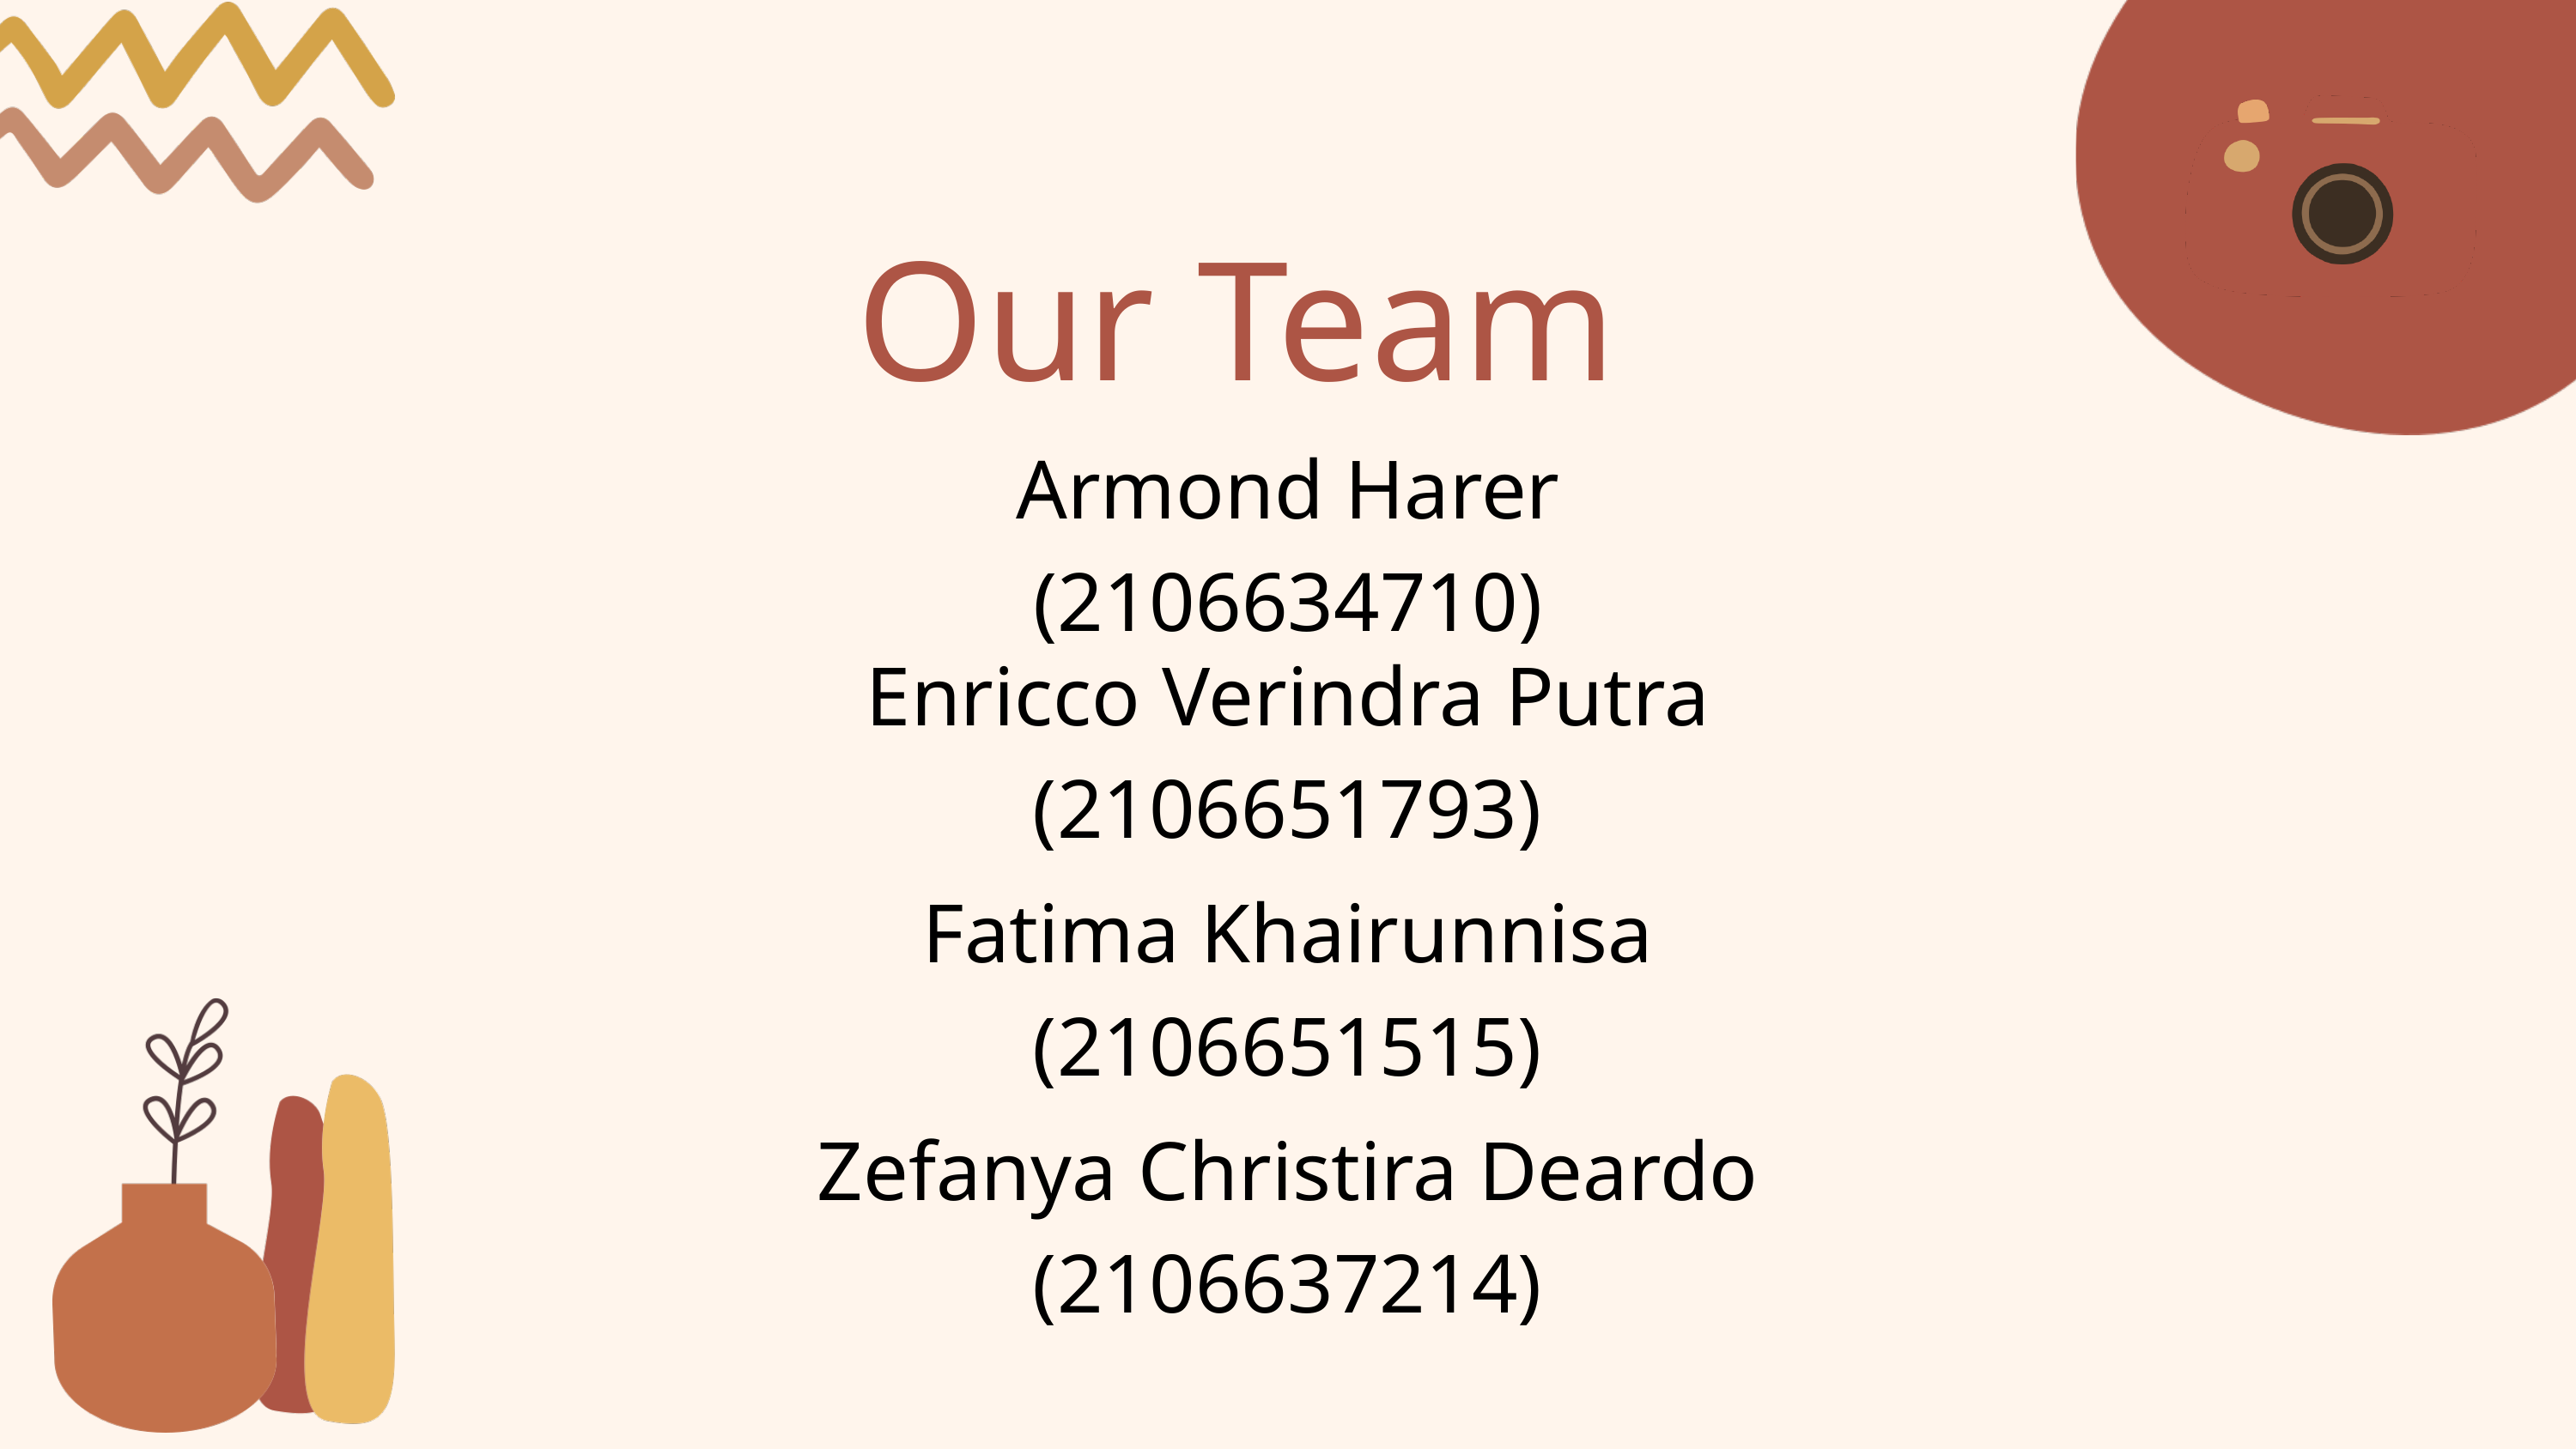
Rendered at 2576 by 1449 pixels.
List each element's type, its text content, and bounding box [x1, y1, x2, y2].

text_box Armond Harer (2106634710) [938, 422, 1638, 628]
text_box Zefanya Christira Deardo (2106637214) [764, 1103, 1811, 1330]
text_box Enricco Verindra Putra (2106651793) [826, 628, 1750, 855]
text_box [2184, 94, 2478, 297]
text_box [0, 0, 397, 209]
text_box [2075, 0, 2576, 435]
text_box [52, 997, 397, 1433]
text_box Our Team [729, 184, 1744, 415]
text_box Fatima Khairunnisa (2106651515) [882, 866, 1694, 1092]
